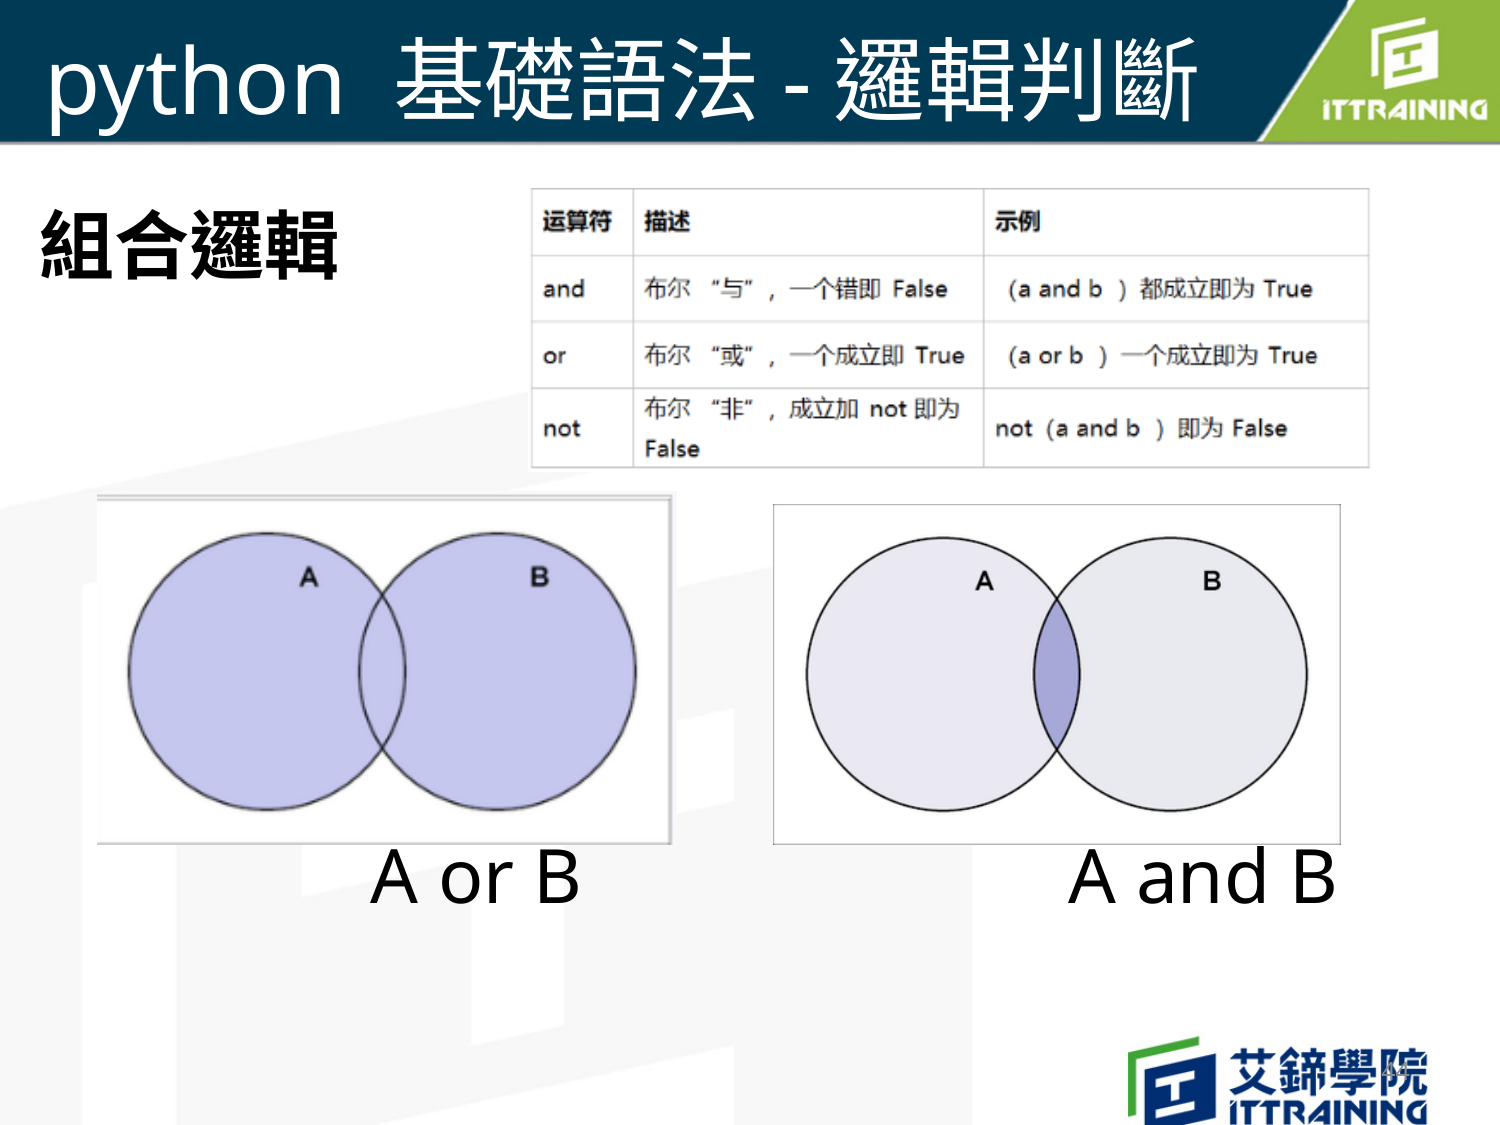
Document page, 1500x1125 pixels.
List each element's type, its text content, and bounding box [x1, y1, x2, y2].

slide_number 44 [1074, 1042, 1425, 1103]
list 組合邏輯 A or B A and B [24, 191, 1375, 1083]
title python 基礎語法-邏輯判斷 [29, 0, 1380, 172]
picture [0, 0, 1500, 1125]
